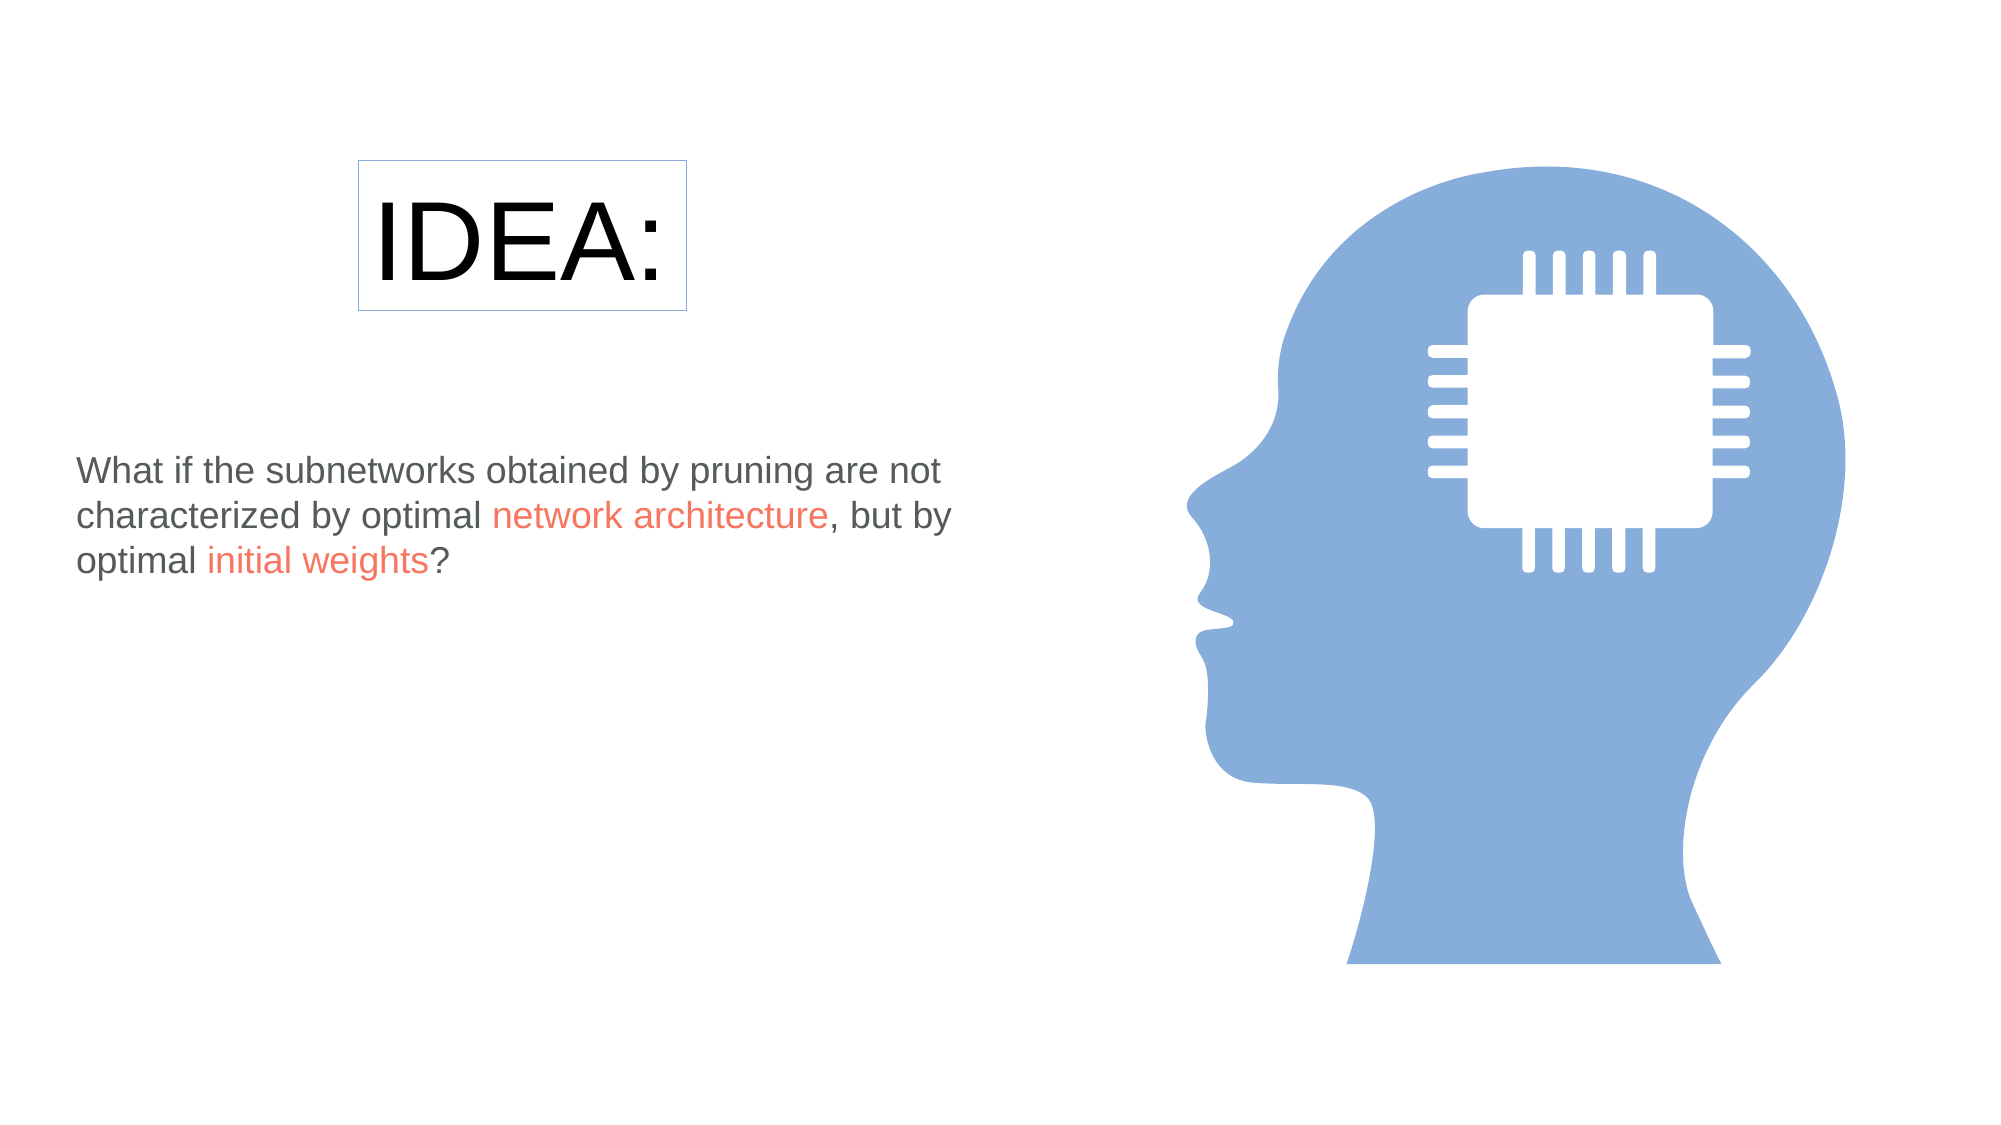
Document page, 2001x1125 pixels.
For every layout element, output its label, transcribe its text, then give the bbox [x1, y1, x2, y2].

text_box IDEA: [358, 160, 687, 311]
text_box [1180, 160, 1850, 965]
text_box What if the subnetworks obtained by pruning are not characterized by optimal network architecture, but by optimal initial weights? [61, 438, 984, 589]
